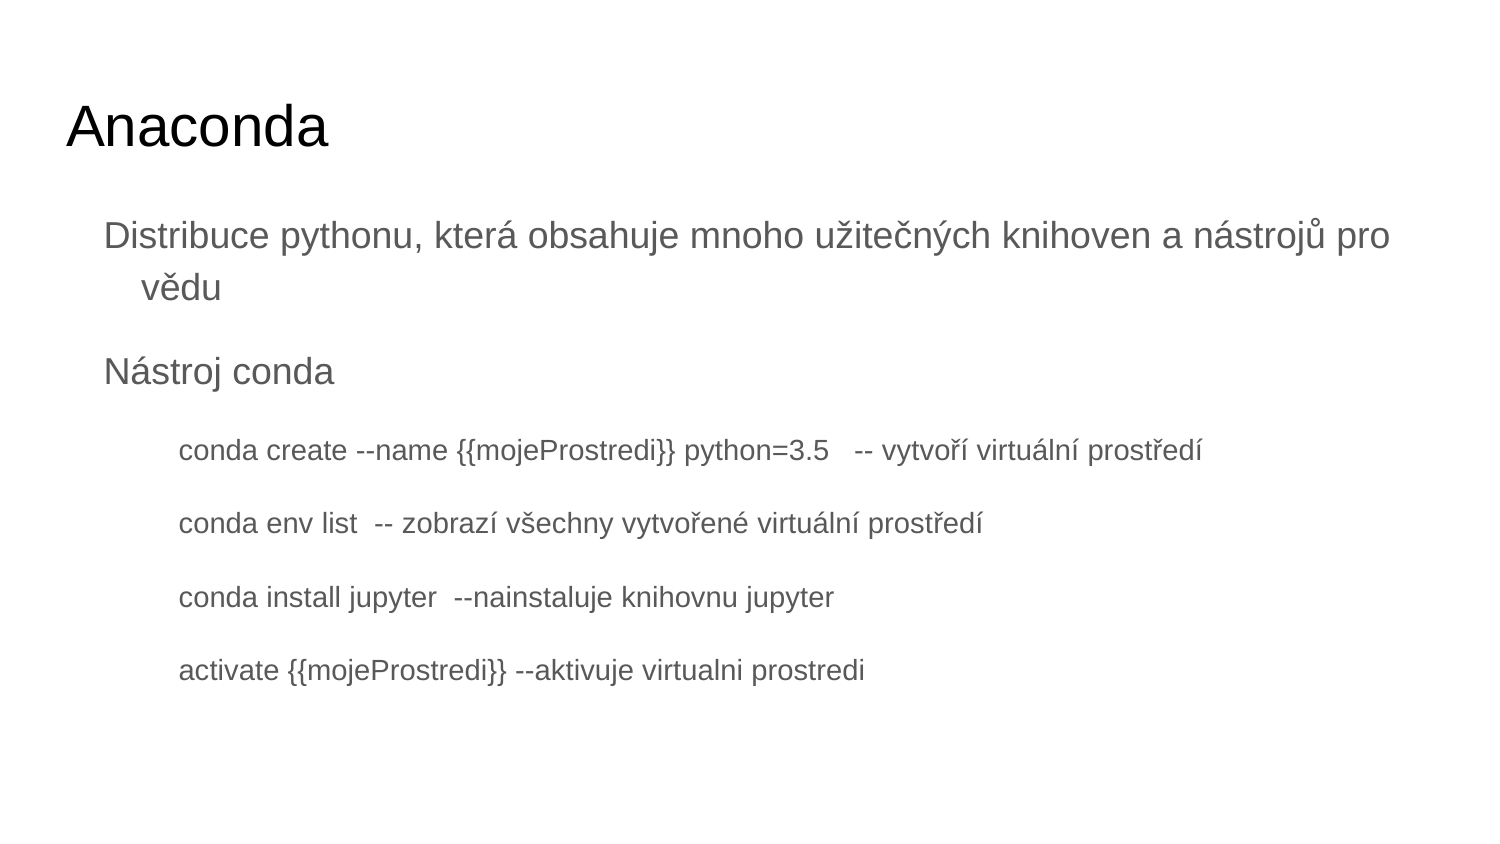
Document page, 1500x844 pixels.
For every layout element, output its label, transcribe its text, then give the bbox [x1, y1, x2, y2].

list Distribuce pythonu, která obsahuje mnoho užitečných knihoven a nástrojů pro vědu Nástroj conda conda create --name {{mojeProstredi}} python=3.5 -- vytvoří virtuální prostředí conda env list -- zobrazí všechny vytvořené virtuální prostředí conda install jupyter --nainstaluje knihovnu jupyter activate {{mojeProstredi}} --aktivuje virtualni prostredi [51, 189, 1449, 750]
title Anaconda [51, 72, 1449, 167]
